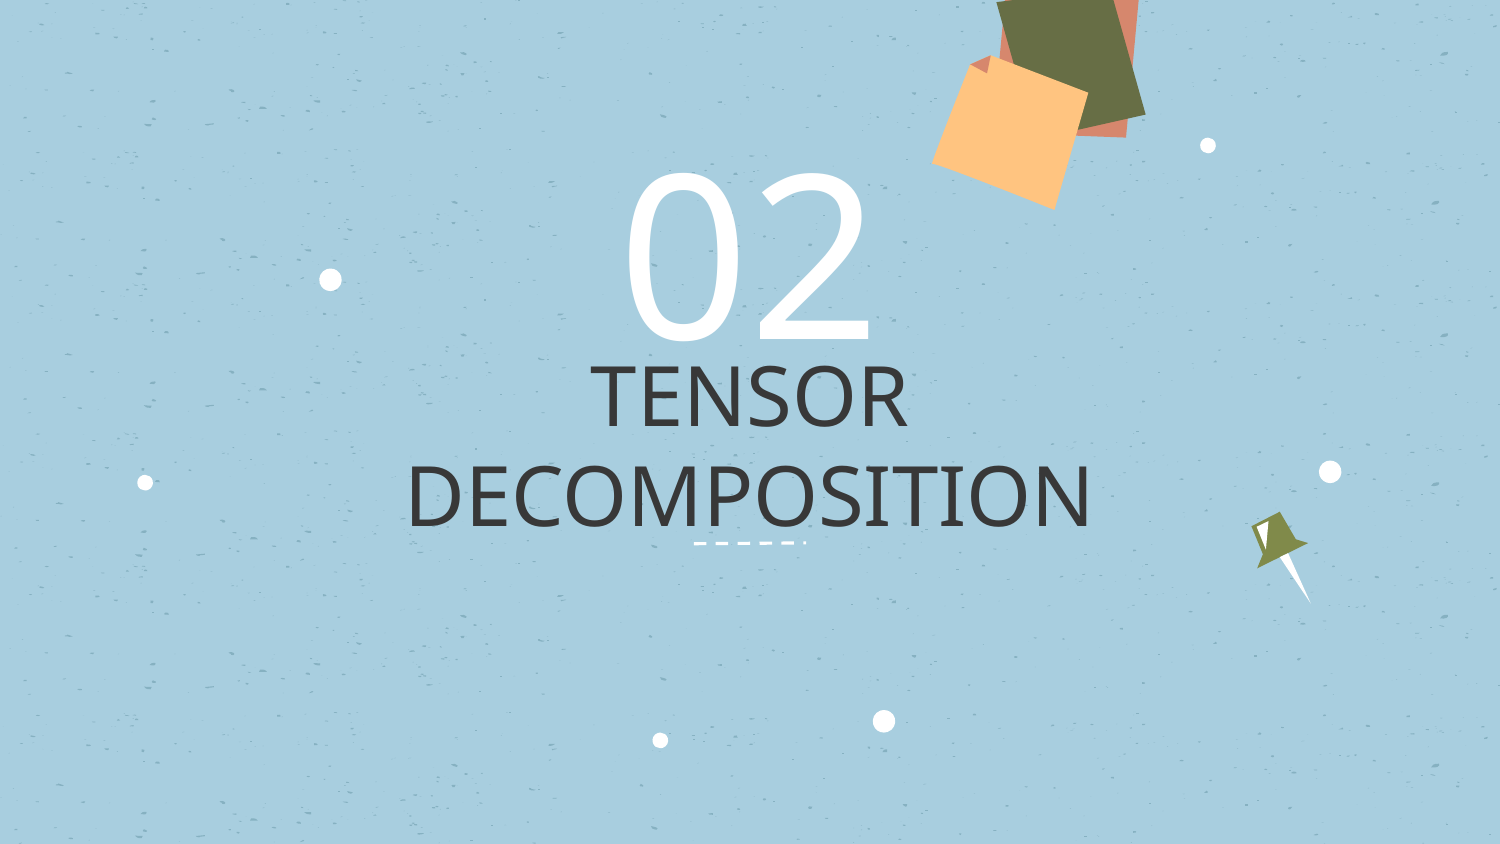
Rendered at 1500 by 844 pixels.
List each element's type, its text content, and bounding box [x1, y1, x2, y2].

text_box [137, 474, 153, 491]
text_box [930, 0, 1146, 211]
title 02 [491, 131, 1009, 401]
text_box [1318, 460, 1342, 484]
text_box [1251, 511, 1312, 605]
title TENSOR DECOMPOSITION [285, 373, 1215, 513]
text_box [319, 268, 342, 292]
text_box [872, 710, 896, 733]
text_box [1200, 137, 1216, 154]
text_box [652, 732, 669, 749]
